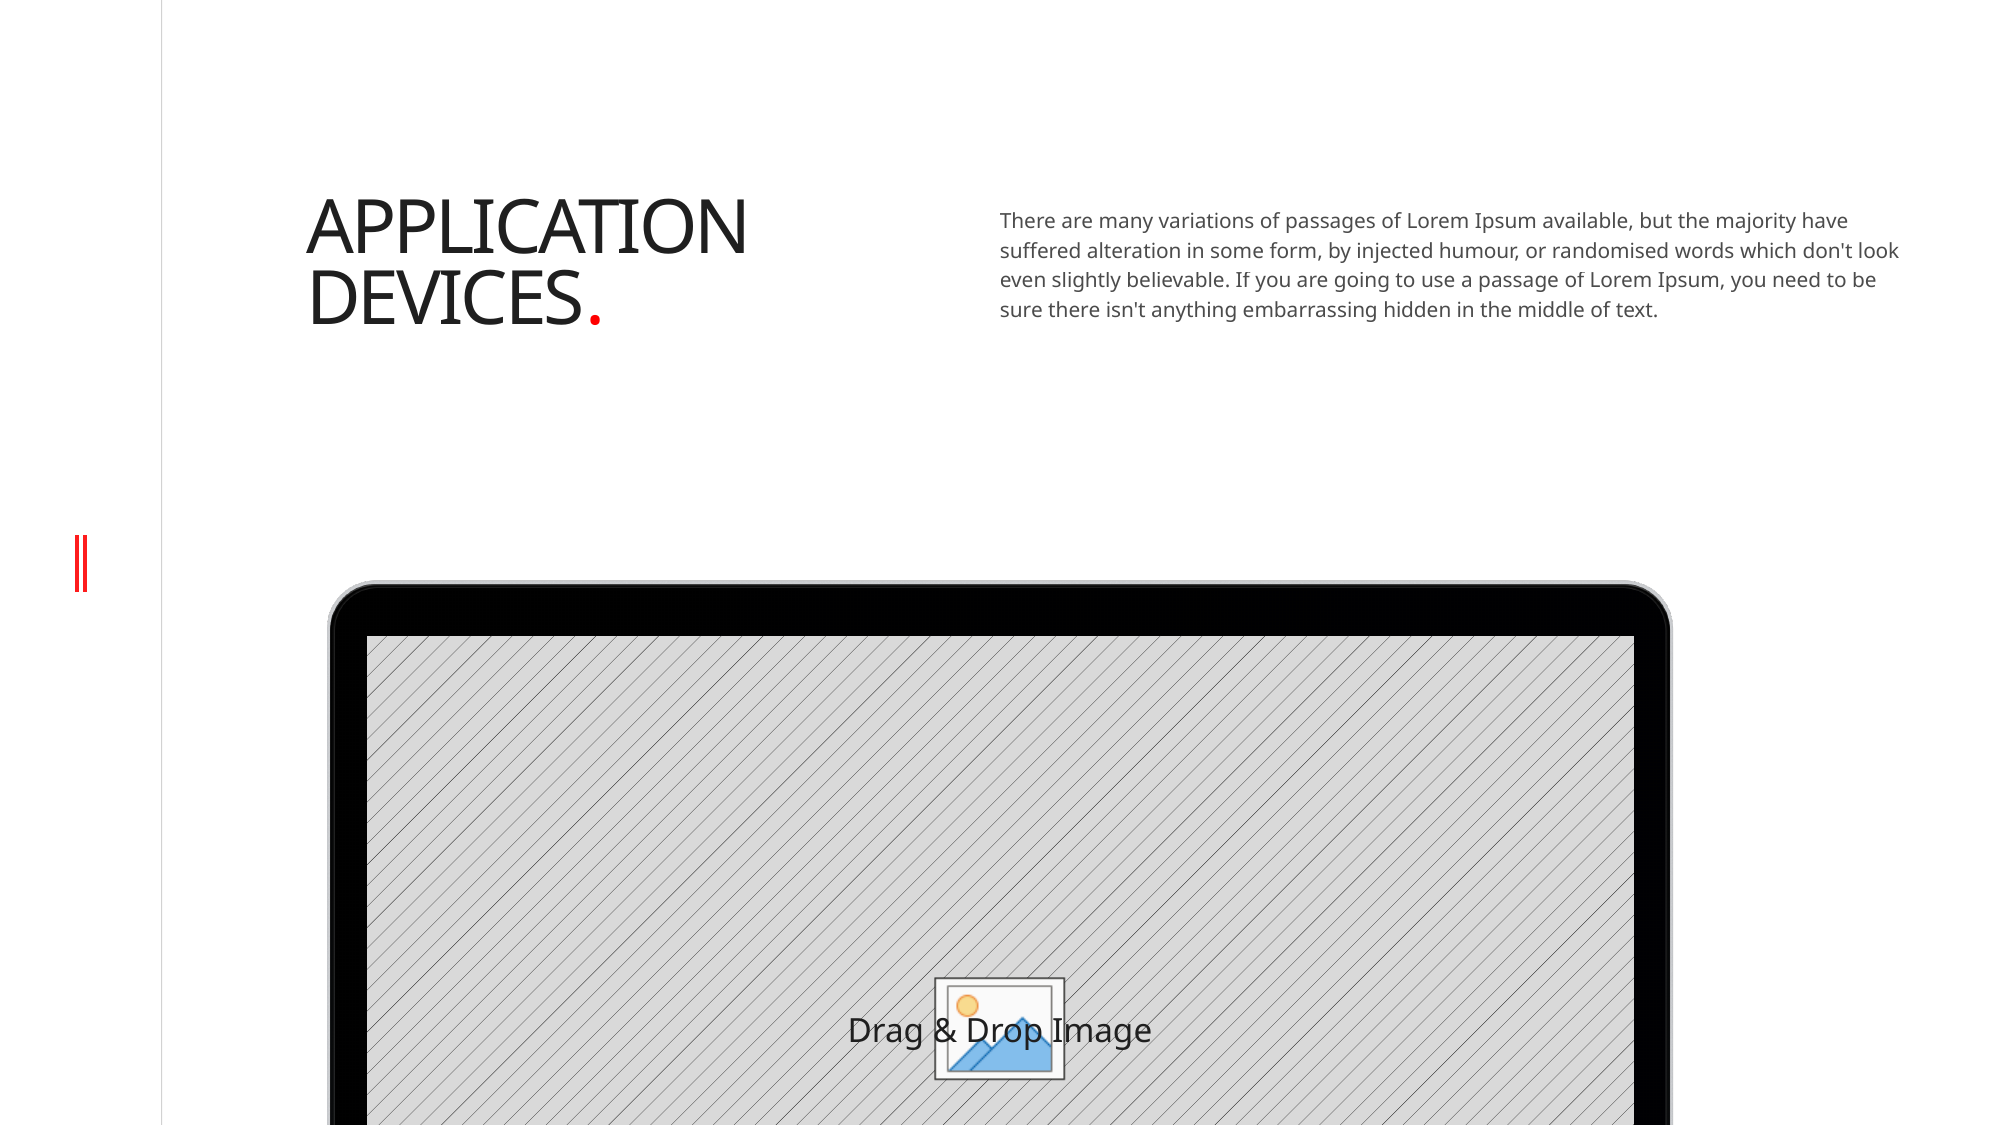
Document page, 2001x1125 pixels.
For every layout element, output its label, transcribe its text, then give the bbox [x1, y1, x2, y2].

title APPLICATION DEVICES. [306, 164, 1000, 430]
picture [174, 560, 1825, 1125]
text_box There are many variations of passages of Lorem Ipsum available, but the majority have suffered alteration in some form, by injected humour, or randomised words which don't look even slightly believable. If you are going to use a passage of Lorem Ipsum, you need to be sure there isn't anything embarrassing hidden in the middle of text. [999, 194, 1907, 330]
